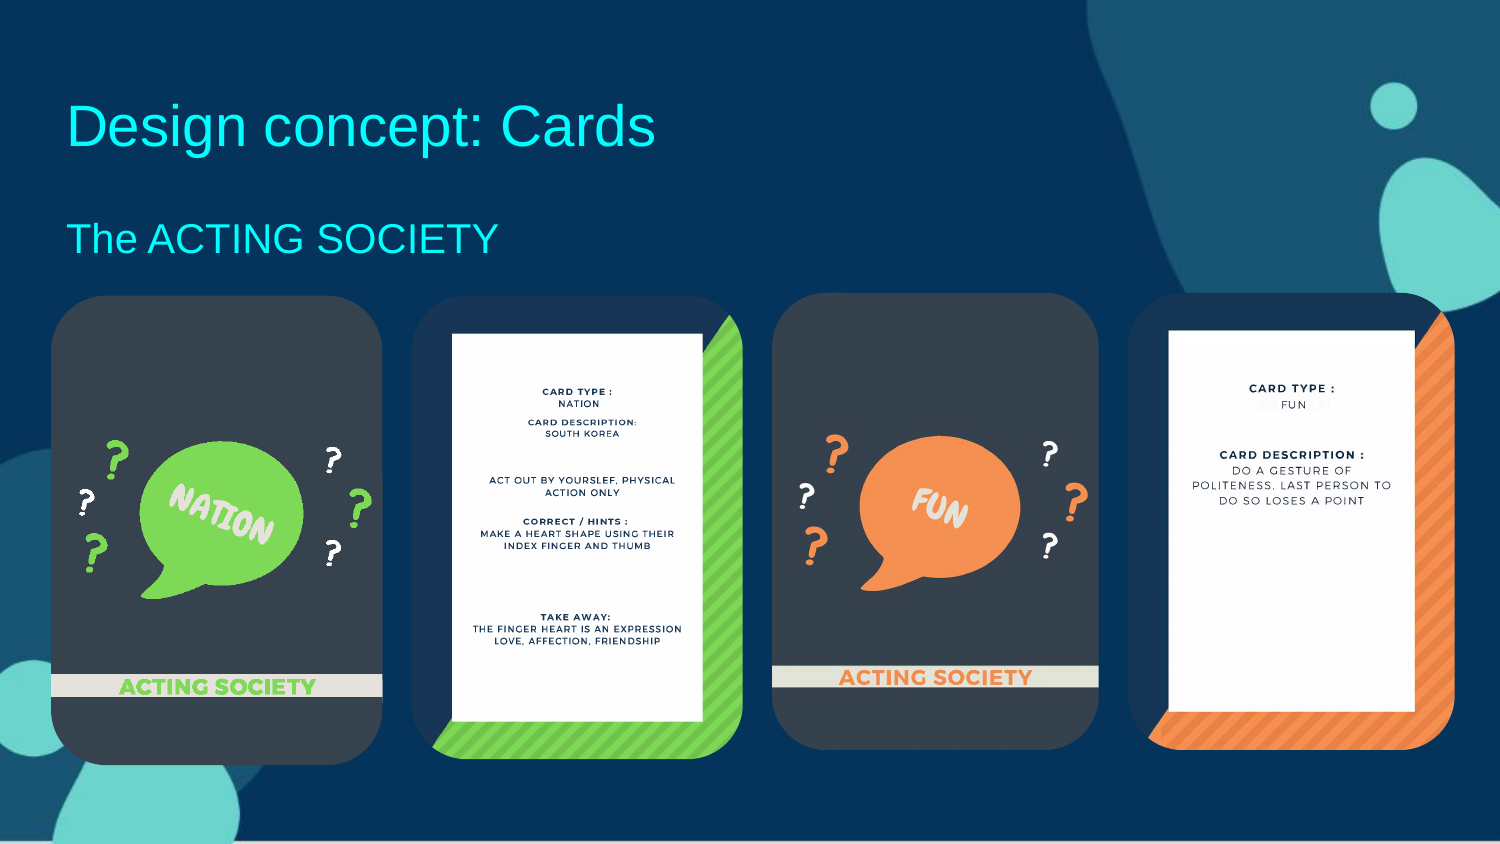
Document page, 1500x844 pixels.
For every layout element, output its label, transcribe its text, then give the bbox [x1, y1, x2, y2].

title Design concept: Cards [51, 72, 1449, 167]
list The ACTING SOCIETY [51, 189, 1449, 750]
picture [0, 0, 1500, 844]
